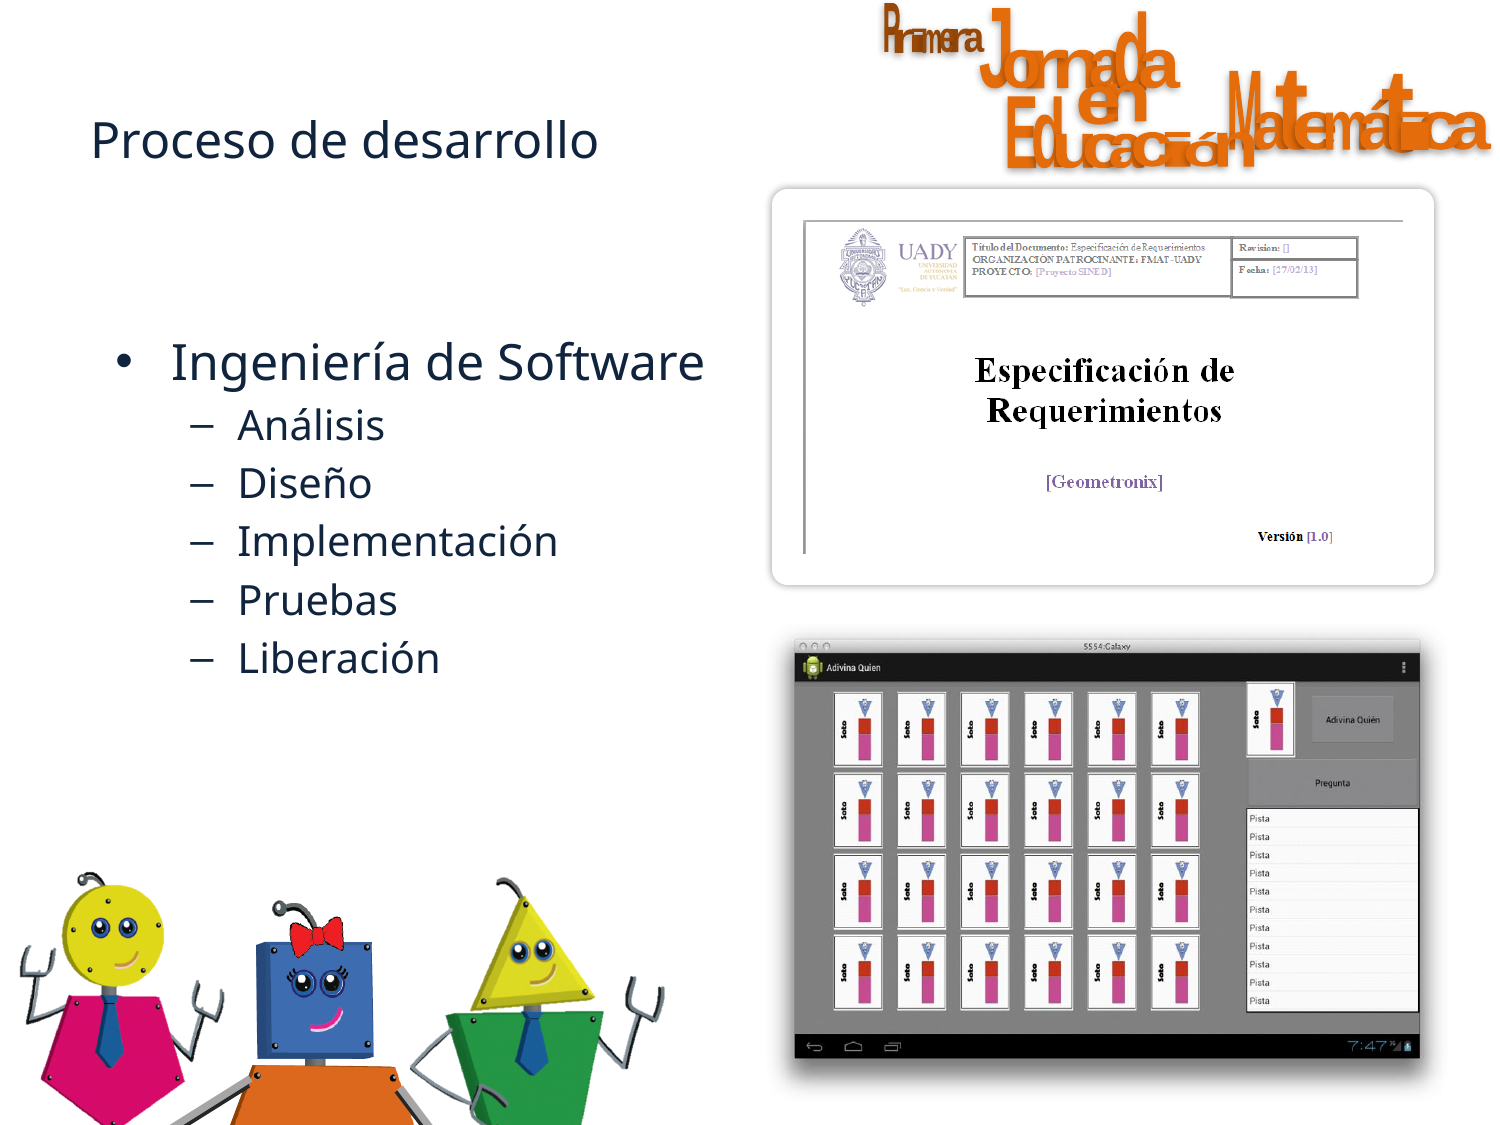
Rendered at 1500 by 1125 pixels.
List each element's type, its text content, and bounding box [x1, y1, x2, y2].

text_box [19, 865, 668, 1125]
picture [761, 618, 1453, 1107]
list Ingeniería de Software Análisis Diseño Implementación Pruebas Liberación [100, 322, 1481, 811]
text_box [883, 2, 1492, 169]
title Proceso de desarrollo [75, 45, 1425, 233]
picture [803, 219, 1404, 555]
